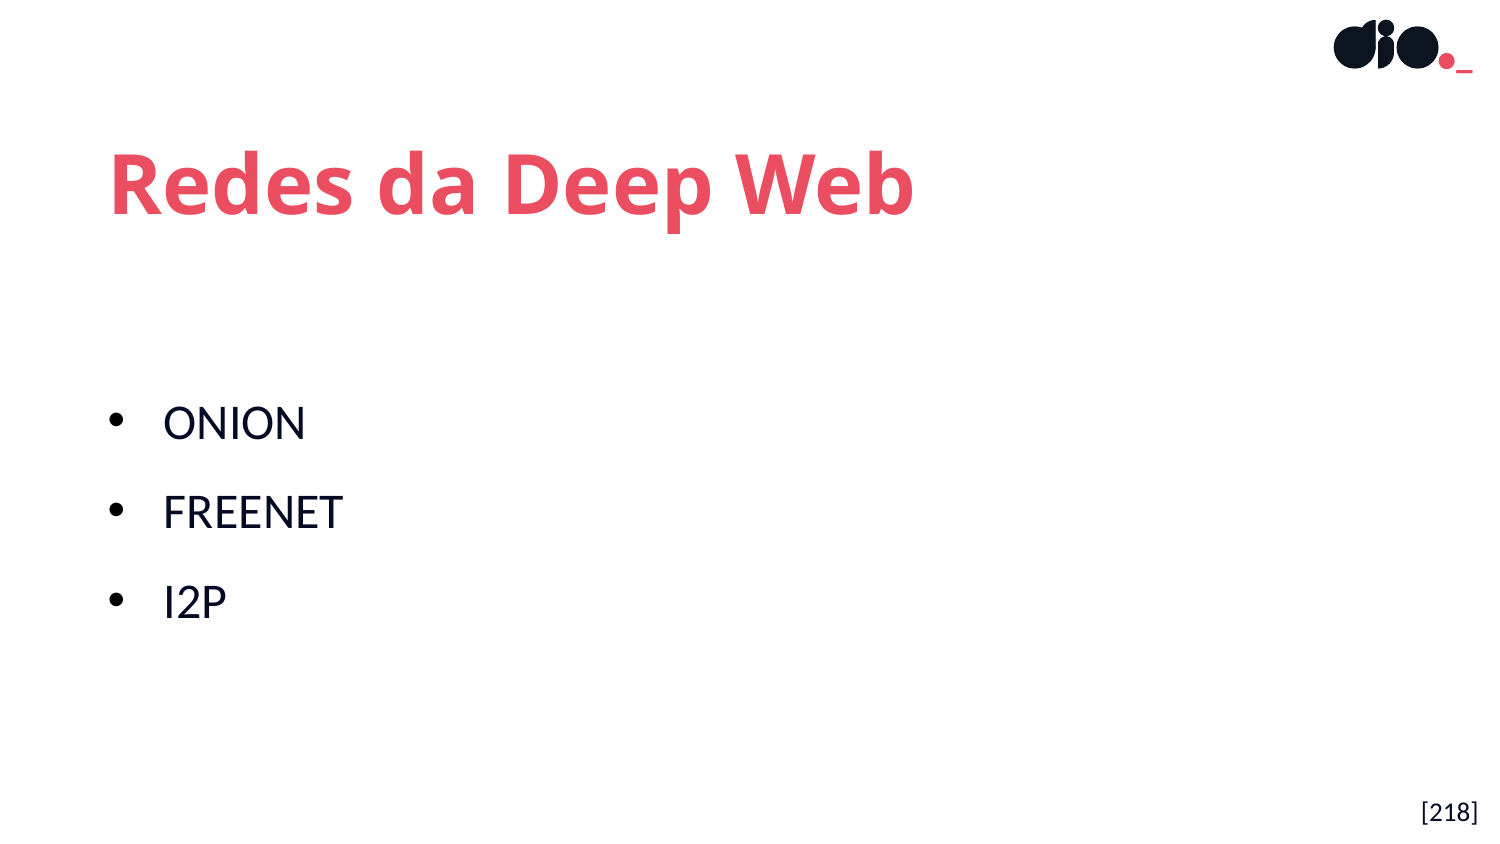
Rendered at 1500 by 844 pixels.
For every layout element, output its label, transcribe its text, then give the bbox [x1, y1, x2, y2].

slide_number [218] [1403, 779, 1494, 844]
picture [1333, 19, 1473, 74]
text_box ONION FREENET I2P [92, 243, 1408, 766]
text_box Redes da Deep Web [92, 104, 1408, 243]
